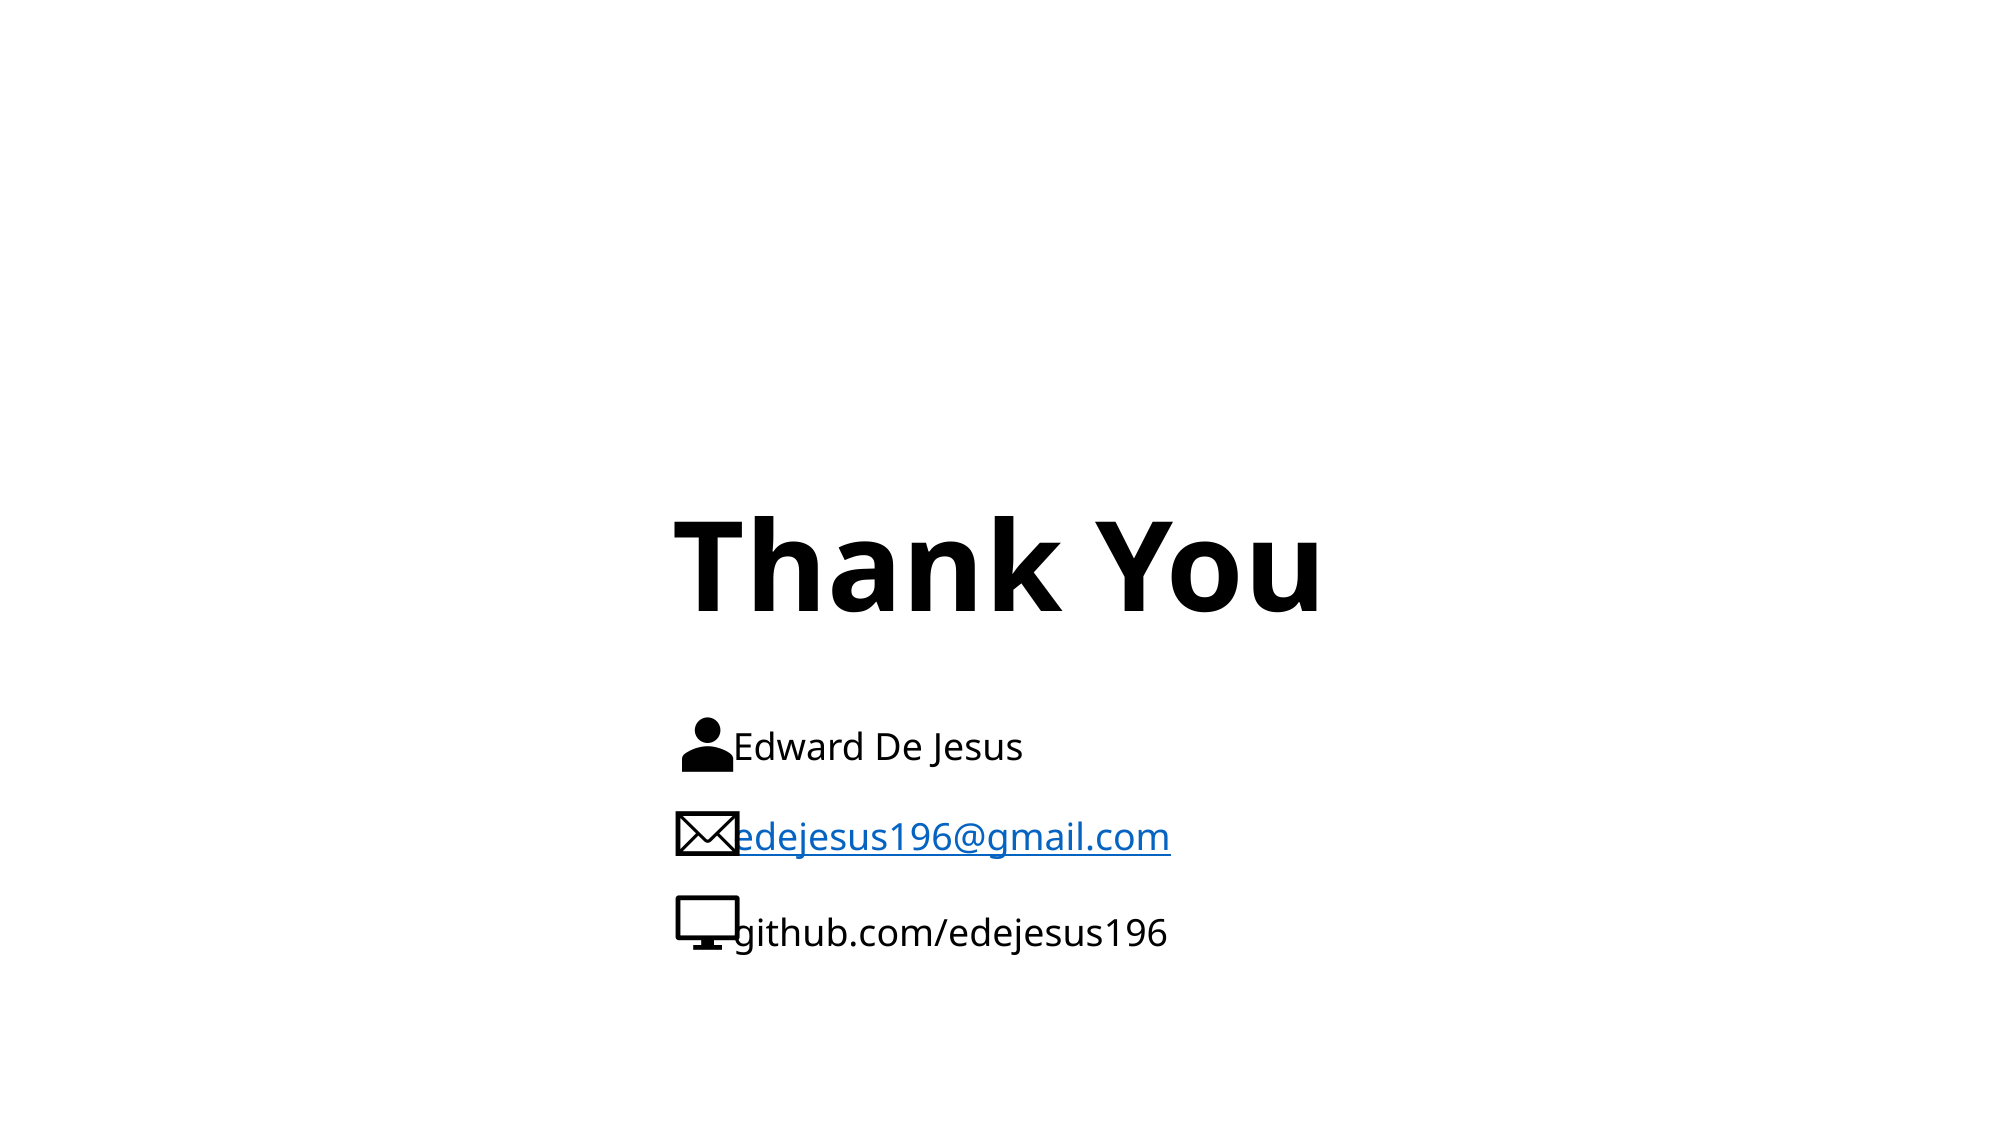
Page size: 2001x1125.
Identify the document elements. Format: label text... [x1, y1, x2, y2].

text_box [669, 706, 746, 961]
text_box Edward De Jesus edejesus196@gmail.com github.com/edejesus196 [718, 715, 1186, 962]
text_box Thank You [658, 479, 1342, 644]
